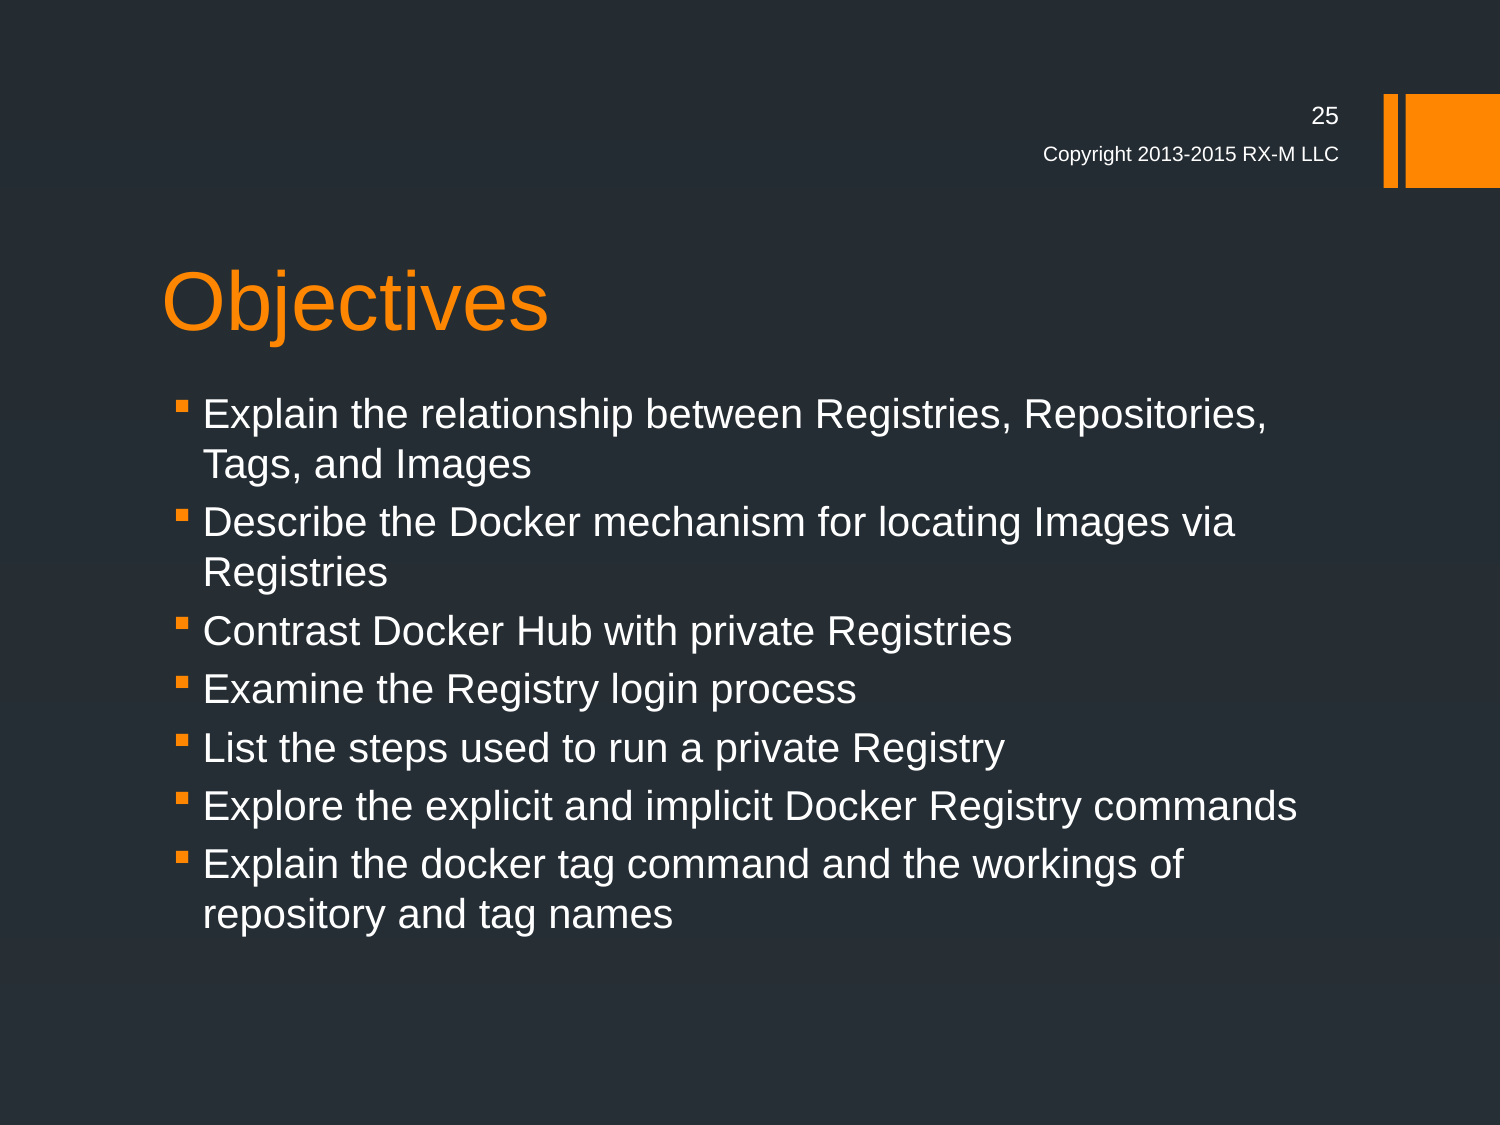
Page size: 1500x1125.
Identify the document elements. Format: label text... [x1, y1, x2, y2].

title Objectives [146, 165, 1347, 355]
footer Copyright 2013-2015 RX-M LLC [985, 140, 1355, 190]
list Explain the relationship between Registries, Repositories, Tags, and Images Describe the Docker mechanism for locating Images via Registries Contrast Docker Hub with private Registries Examine the Registry login process List the steps used to run a private Registry Explore the explicit and implicit Docker Registry commands Explain the docker tag command and the workings of repository and tag names [150, 379, 1350, 1035]
slide_number 25 [1199, 90, 1355, 140]
